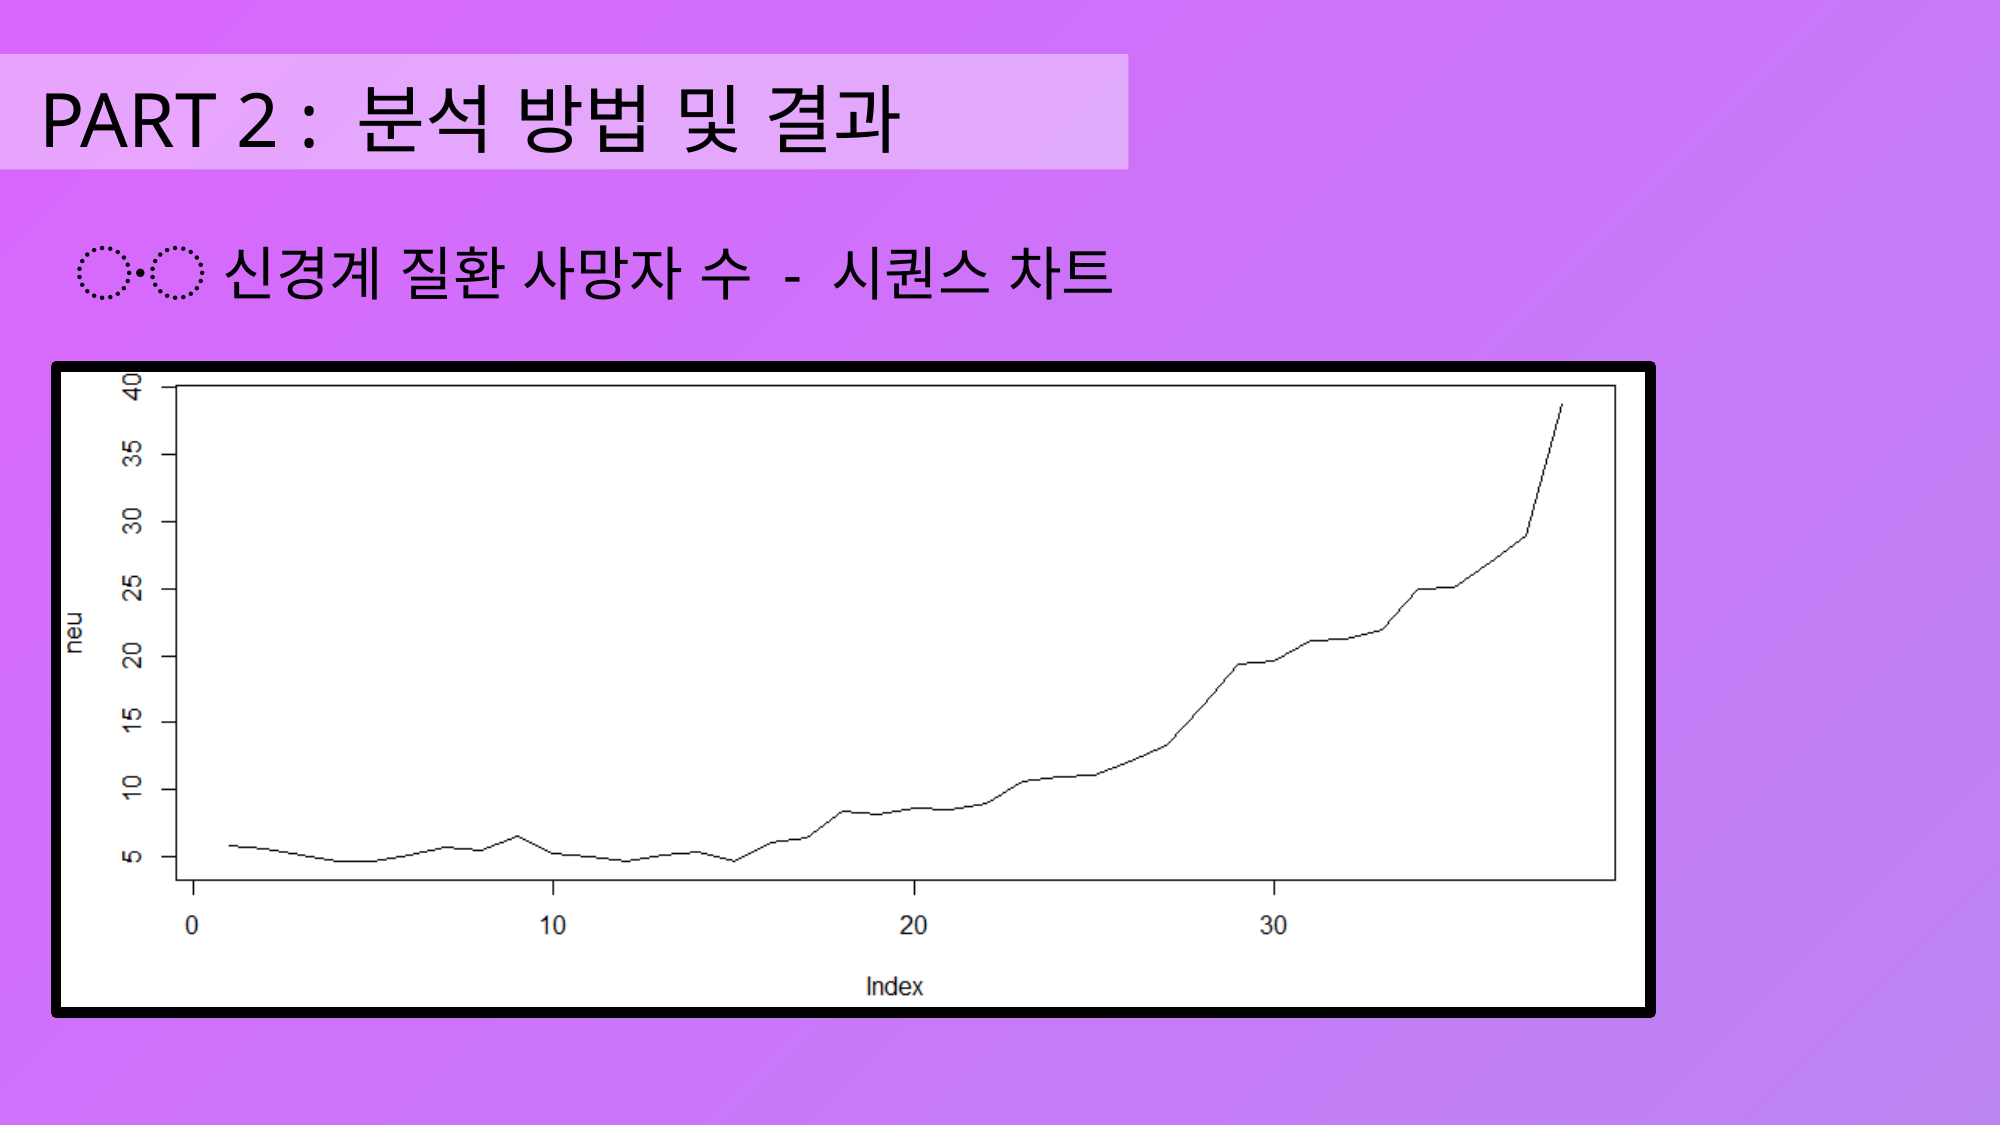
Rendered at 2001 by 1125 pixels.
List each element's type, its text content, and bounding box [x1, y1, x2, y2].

picture [60, 371, 1646, 1008]
title PART 2 : 분석 방법 및 결과 [24, 54, 1797, 192]
text_box 〮 신경계 질환 사망자 수 - 시퀀스 차트 [60, 229, 1828, 315]
